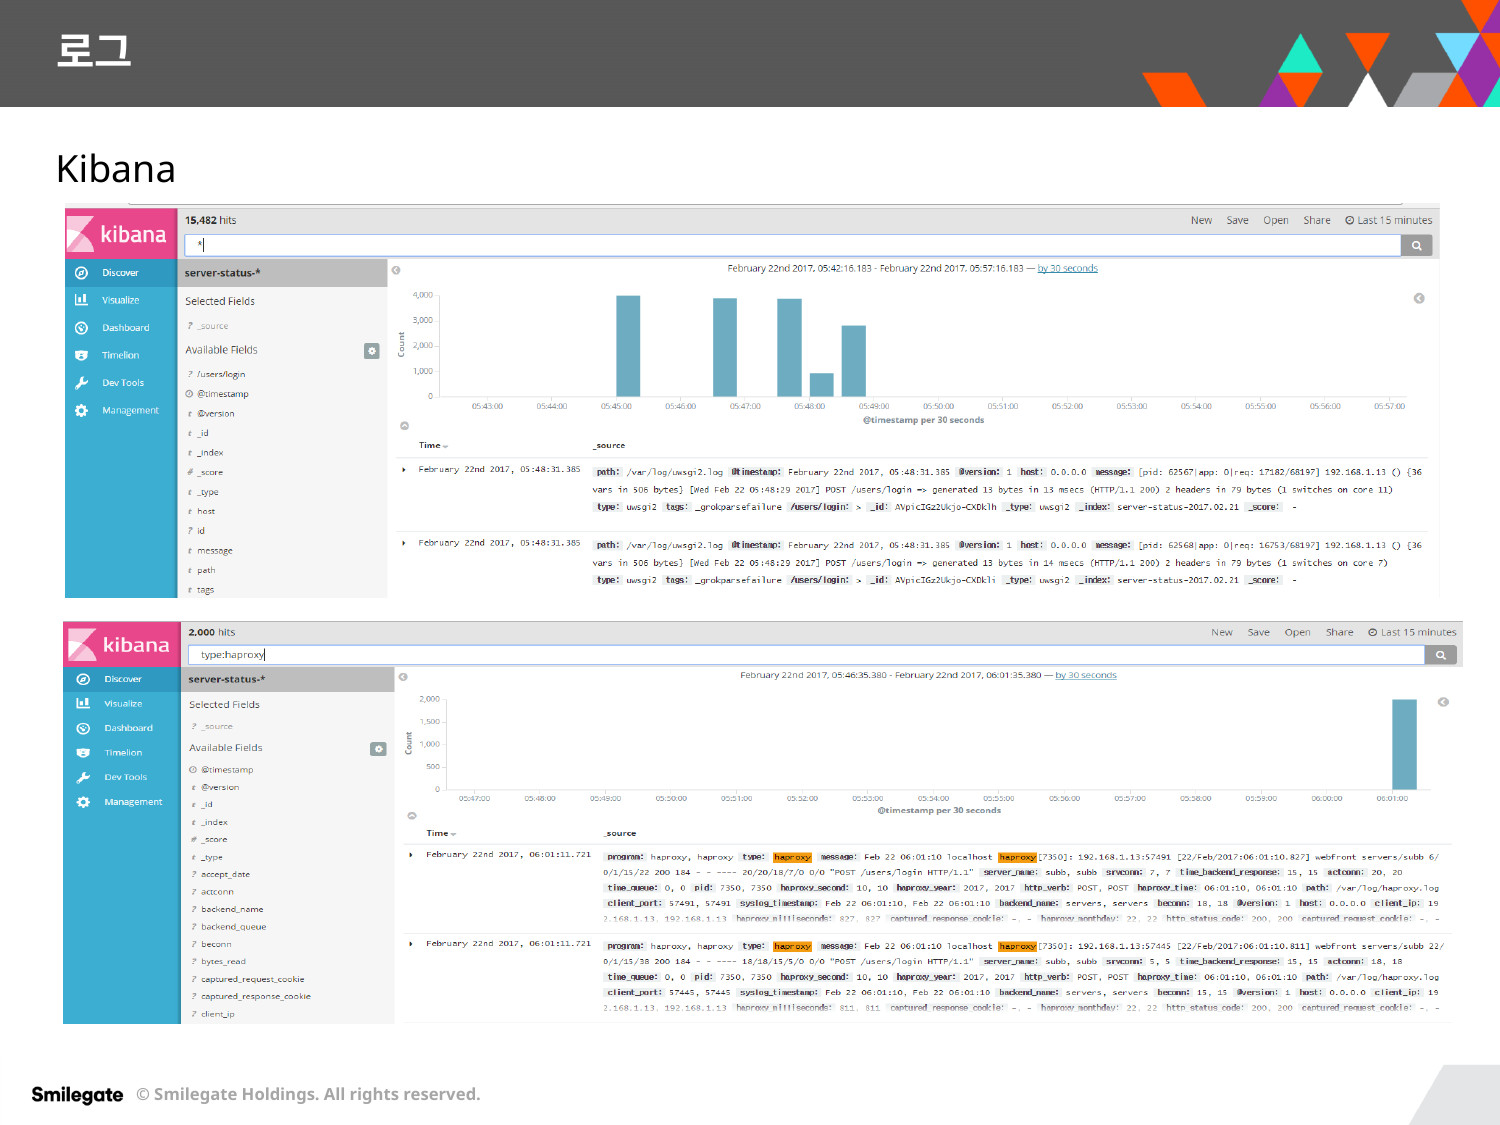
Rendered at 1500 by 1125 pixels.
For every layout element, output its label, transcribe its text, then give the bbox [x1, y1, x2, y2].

picture [65, 203, 1440, 599]
picture [0, 1051, 136, 1125]
text_box Kibana [40, 137, 1211, 197]
picture [1377, 1051, 1500, 1125]
picture [62, 621, 1464, 1024]
picture [0, 0, 1500, 107]
text_box 로그 [41, 18, 149, 84]
